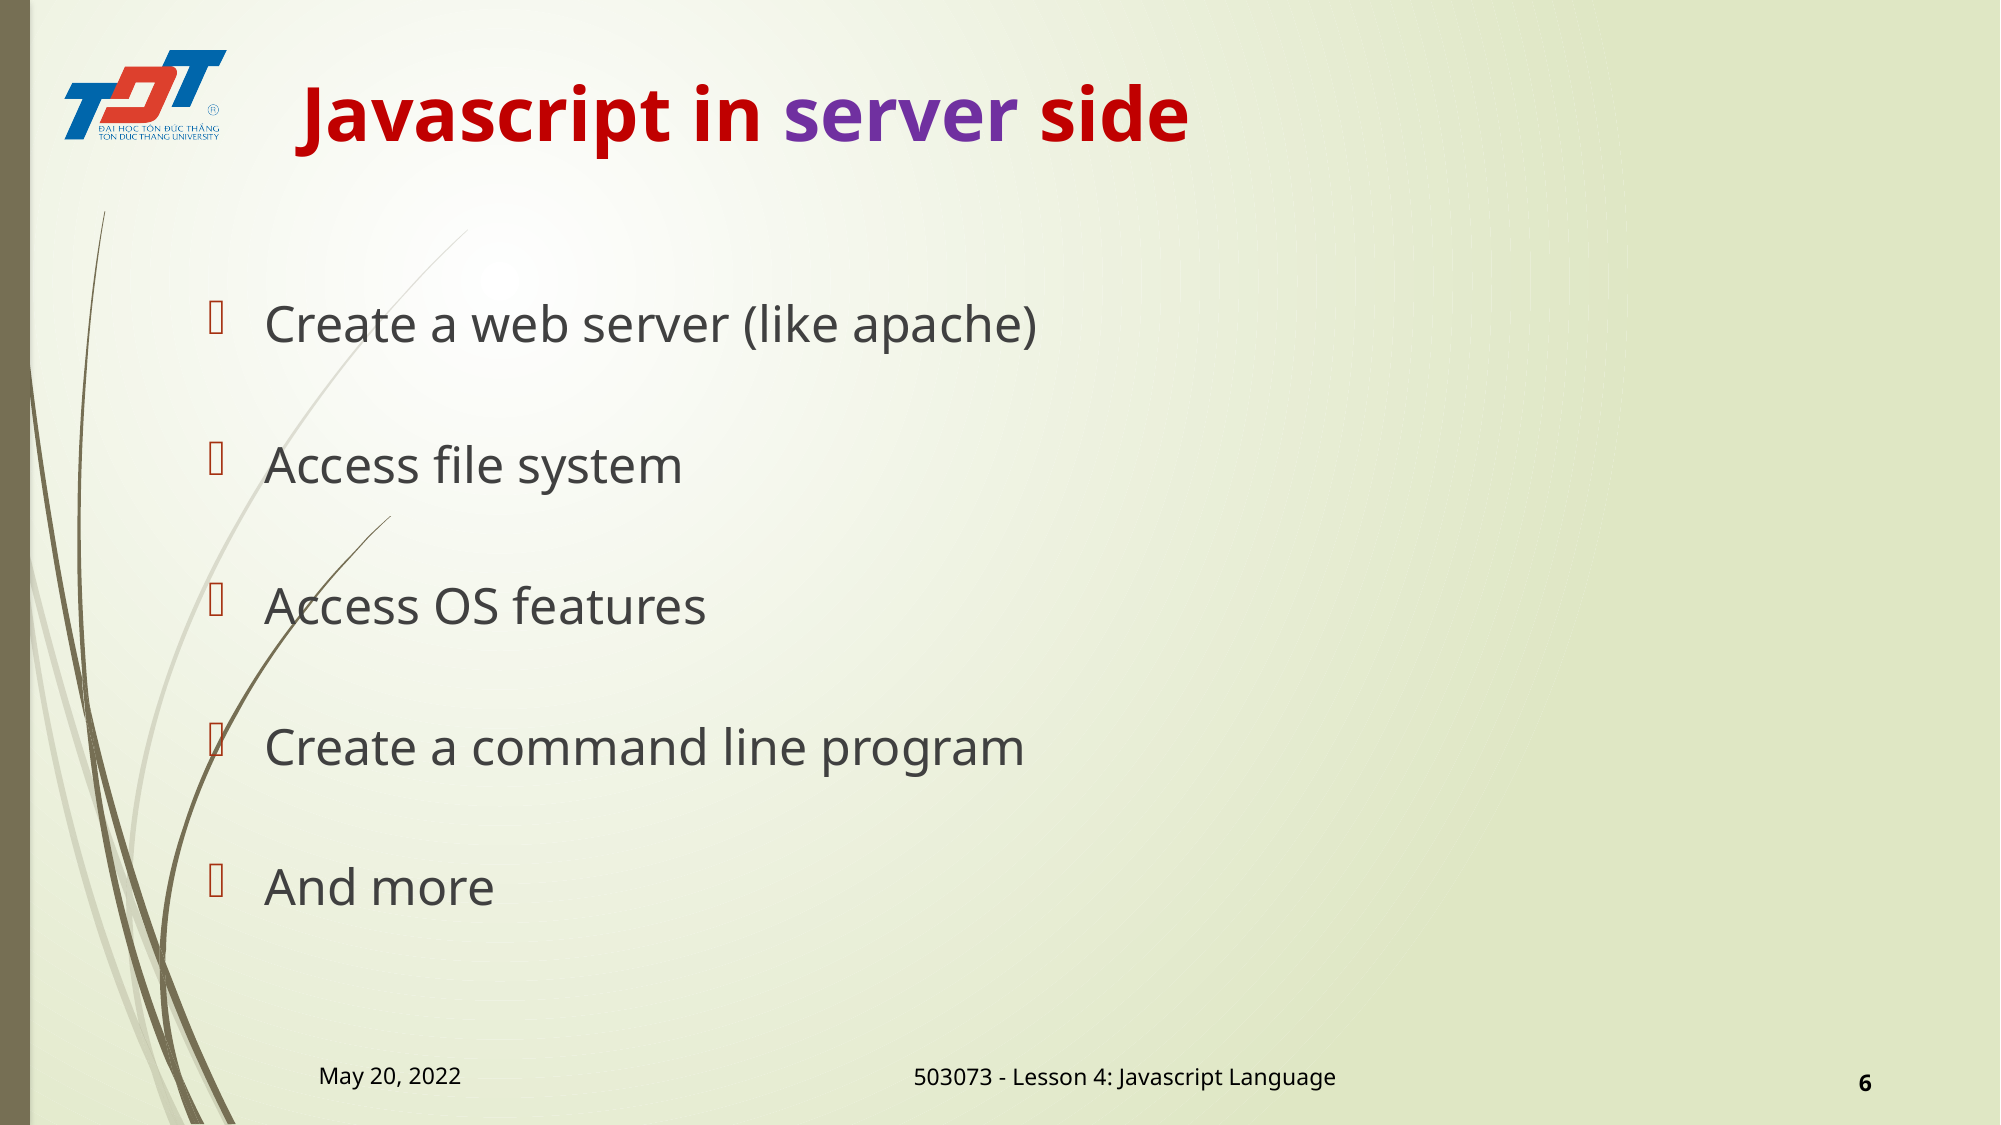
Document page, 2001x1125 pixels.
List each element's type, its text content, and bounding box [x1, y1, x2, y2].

footer 503073 - Lesson 4: Javascript Language [491, 1054, 1760, 1115]
list Create a web server (like apache) Access file system Access OS features Create a command line program And more [192, 224, 1888, 970]
slide_number 6 [1759, 1053, 1888, 1114]
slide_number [303, 1053, 492, 1115]
title Javascript in server side [286, 59, 1870, 188]
picture [64, 50, 227, 140]
